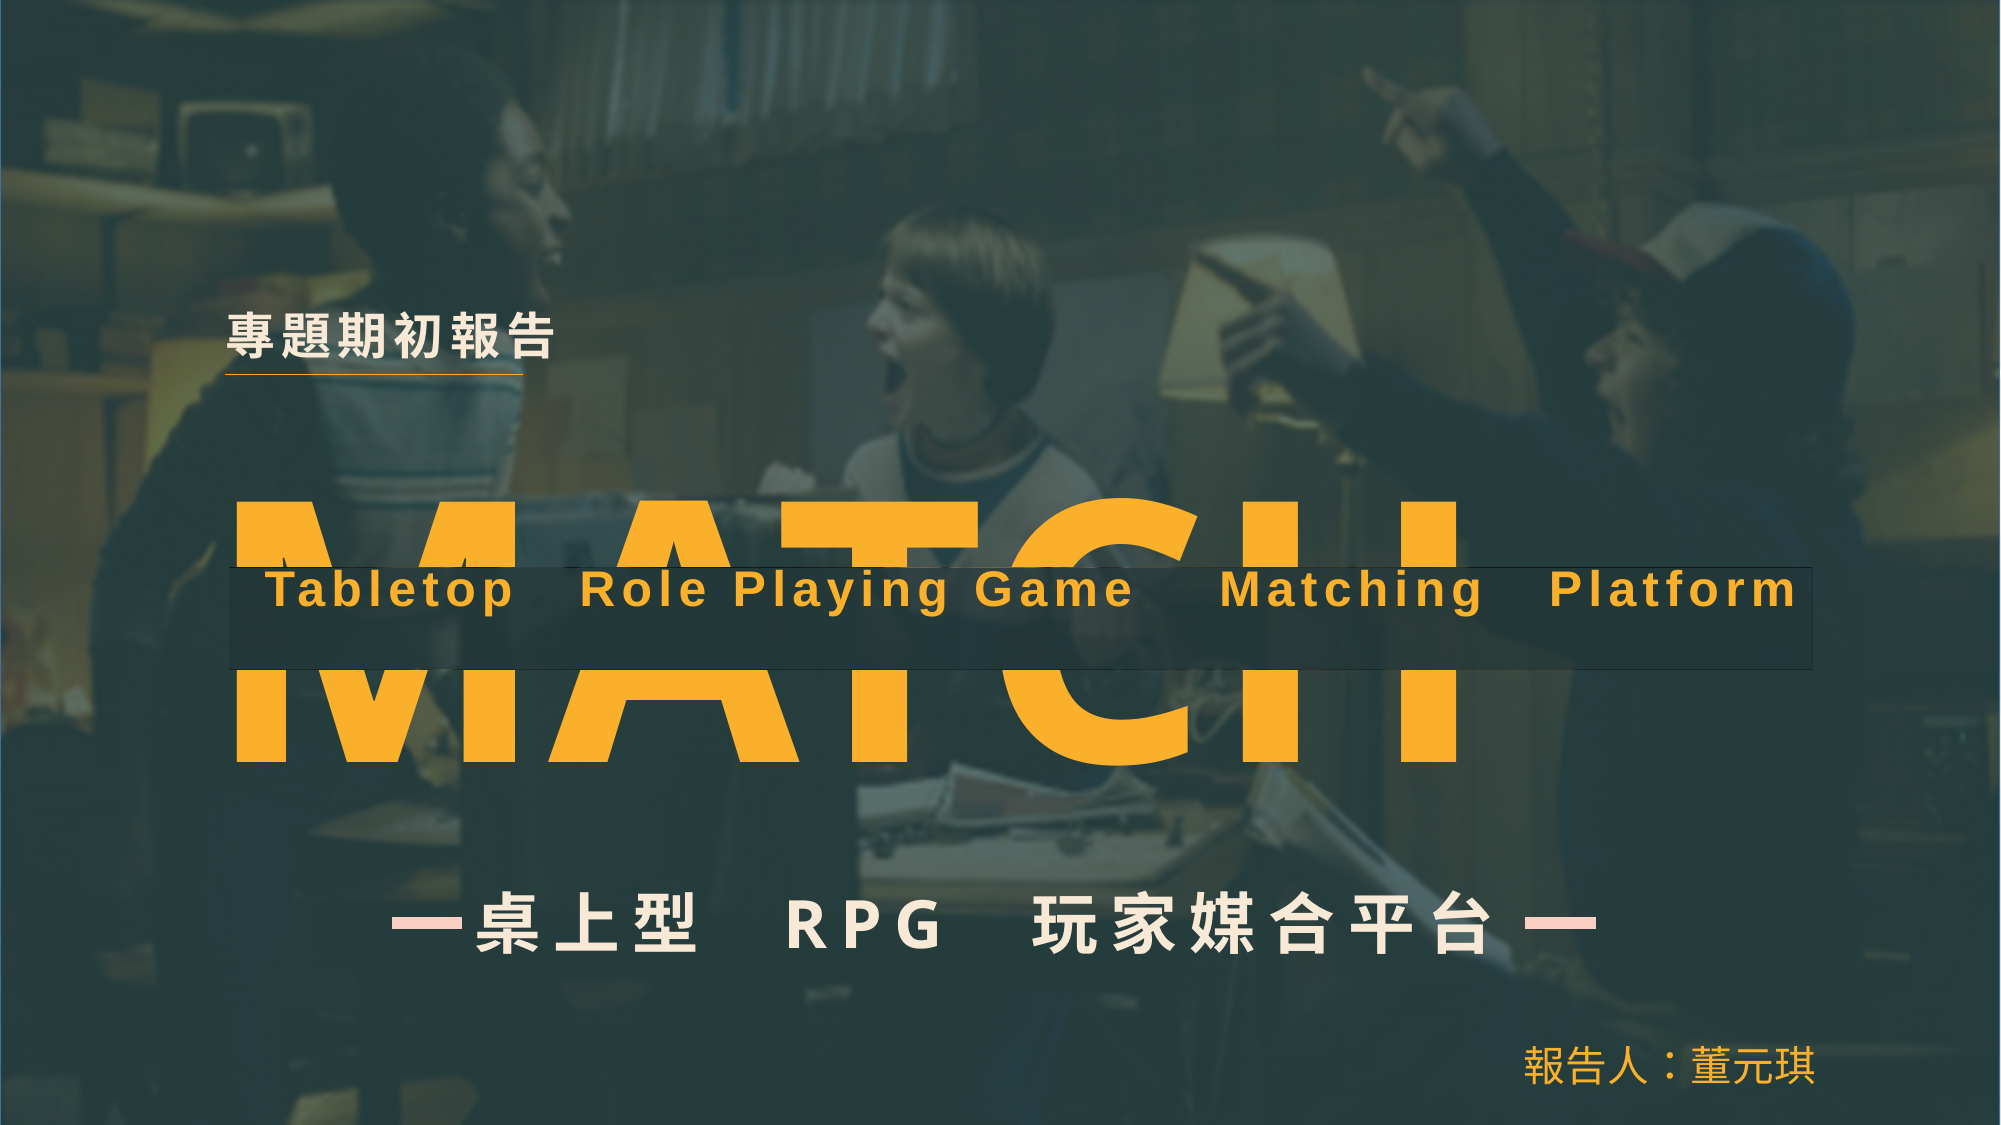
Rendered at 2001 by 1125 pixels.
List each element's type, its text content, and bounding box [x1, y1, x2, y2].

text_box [54, 563, 2000, 670]
text_box MATCH [189, 670, 1848, 843]
text_box MATCH [189, 390, 1848, 563]
text_box 專題期初報告 [166, 280, 1784, 376]
text_box 報告人：董元琪 [1340, 1032, 1831, 1098]
text_box 桌上型 RPG 玩家媒合平台 [189, 874, 1807, 970]
text_box [0, 0, 2000, 1125]
